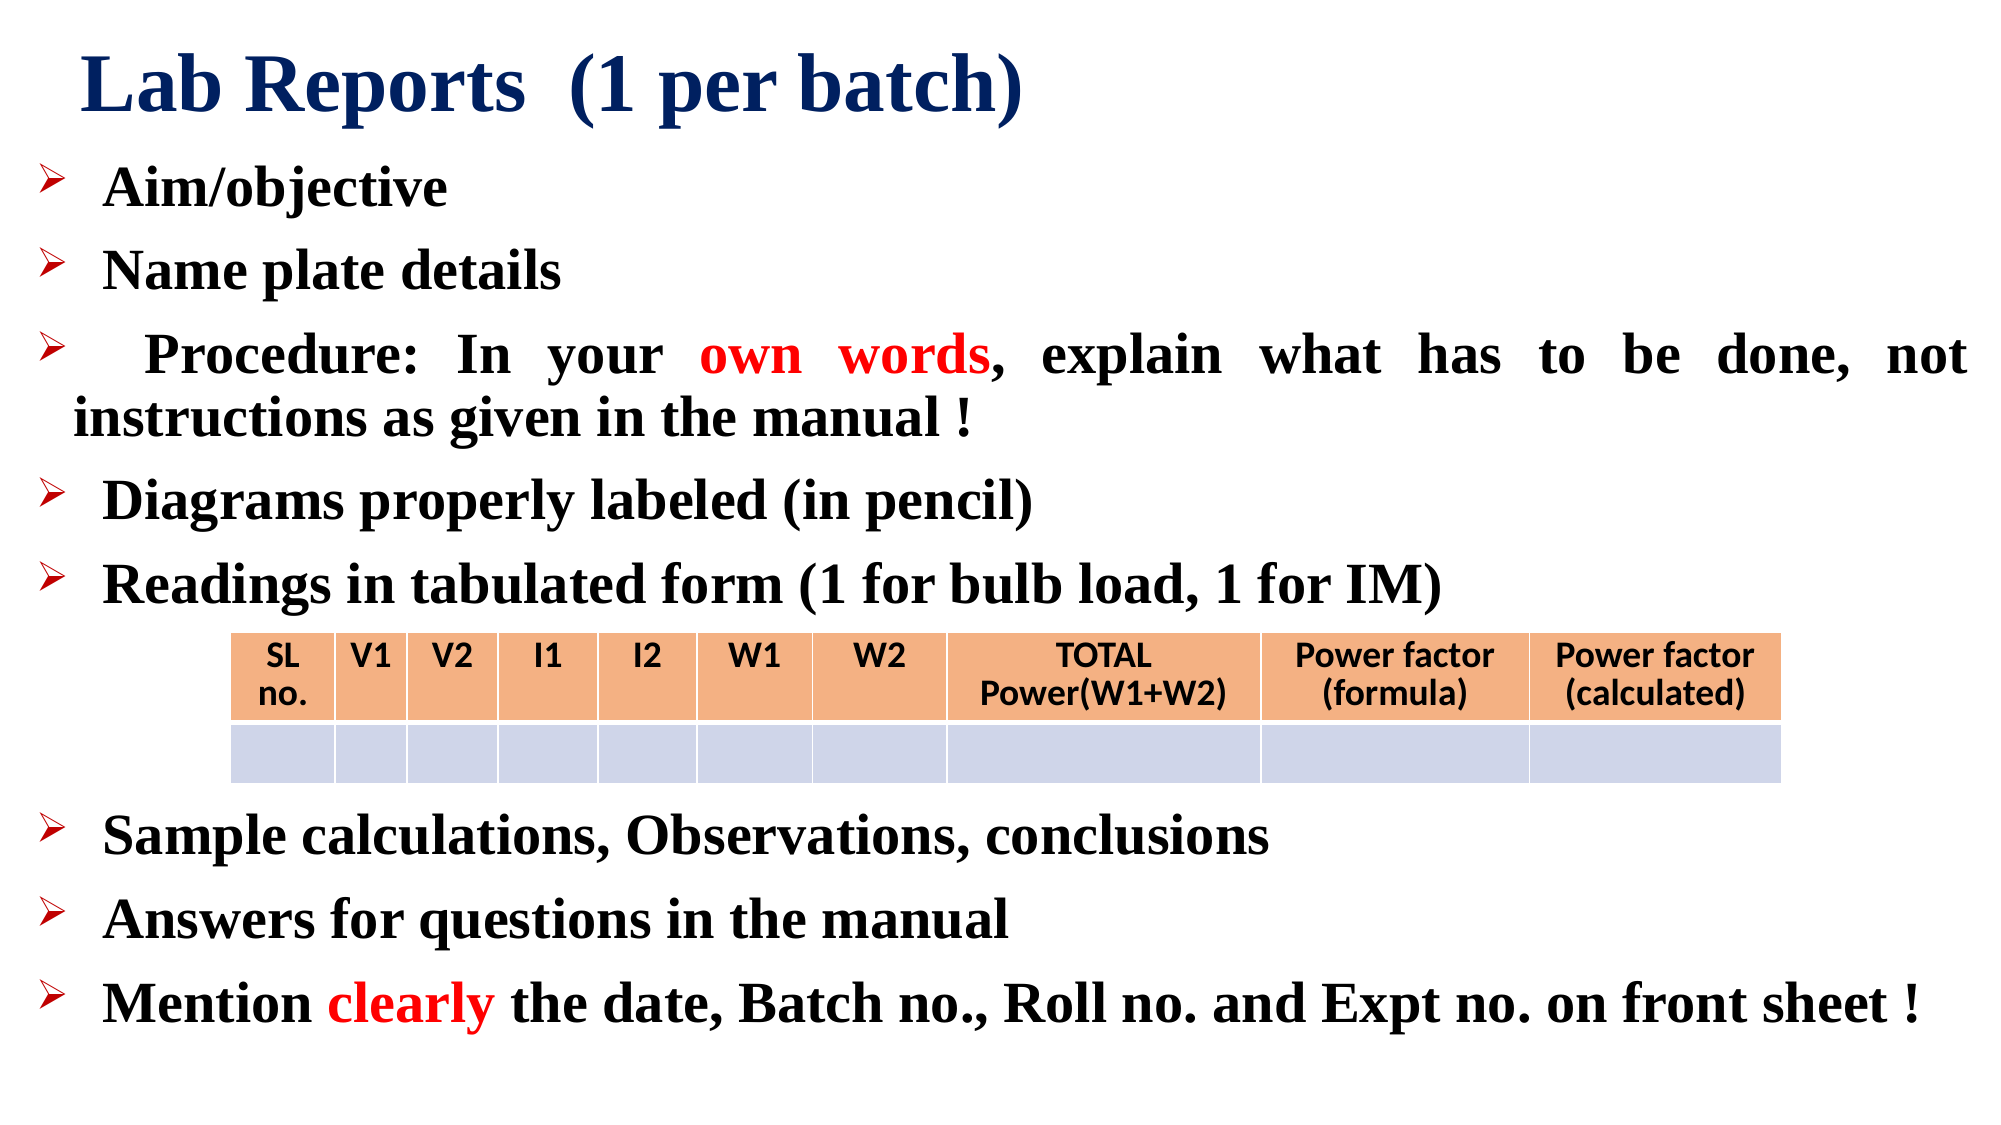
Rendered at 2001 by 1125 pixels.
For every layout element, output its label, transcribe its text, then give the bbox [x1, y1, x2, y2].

table_header I1 [499, 633, 597, 720]
table_header V1 [336, 633, 406, 720]
table_header I2 [599, 633, 696, 720]
table_header SL no. [231, 633, 334, 720]
table_header Power factor (calculated) [1530, 633, 1781, 720]
list Aim/objective Name plate details Procedure: In your own words, explain what has to be done, not instructions as given in the manual ! Diagrams properly labeled (in pencil) Readings in tabulated form (1 for bulb load, 1 for IM) Sample calculations, Observations, conclusions Answers for questions in the manual Mention clearly the date, Batch no., Roll no. and Expt no. on front sheet ! [20, 148, 1984, 1083]
table_header TOTAL Power(W1+W2) [948, 633, 1260, 720]
table_cell [231, 725, 334, 783]
table_header W2 [813, 633, 946, 720]
table_header W1 [698, 633, 812, 720]
table_cell [948, 725, 1260, 783]
table_header Power factor (formula) [1262, 633, 1529, 720]
title Lab Reports (1 per batch) [65, 22, 1791, 146]
table_cell [408, 725, 497, 783]
table_cell [813, 725, 946, 783]
table_cell [499, 725, 597, 783]
table_cell [1530, 725, 1781, 783]
table_cell [1262, 725, 1529, 783]
table_cell [599, 725, 696, 783]
table_cell [698, 725, 812, 783]
table_cell [336, 725, 406, 783]
table_header V2 [408, 633, 497, 720]
